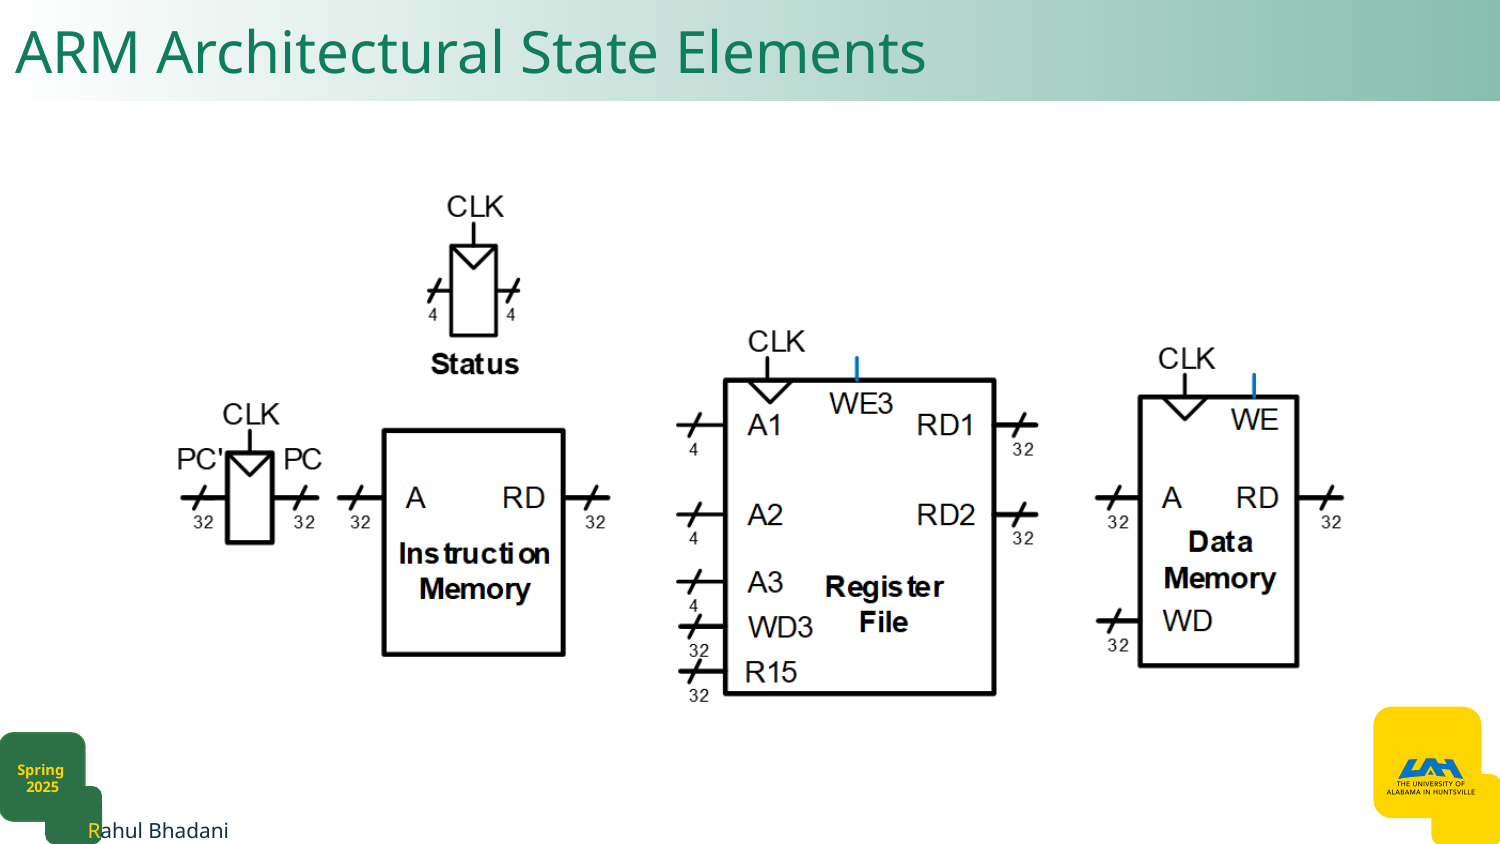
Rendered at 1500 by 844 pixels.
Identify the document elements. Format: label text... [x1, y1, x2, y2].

picture [1386, 758, 1475, 795]
title ARM Architectural State Elements​ [0, 0, 1500, 101]
picture [173, 188, 1350, 705]
